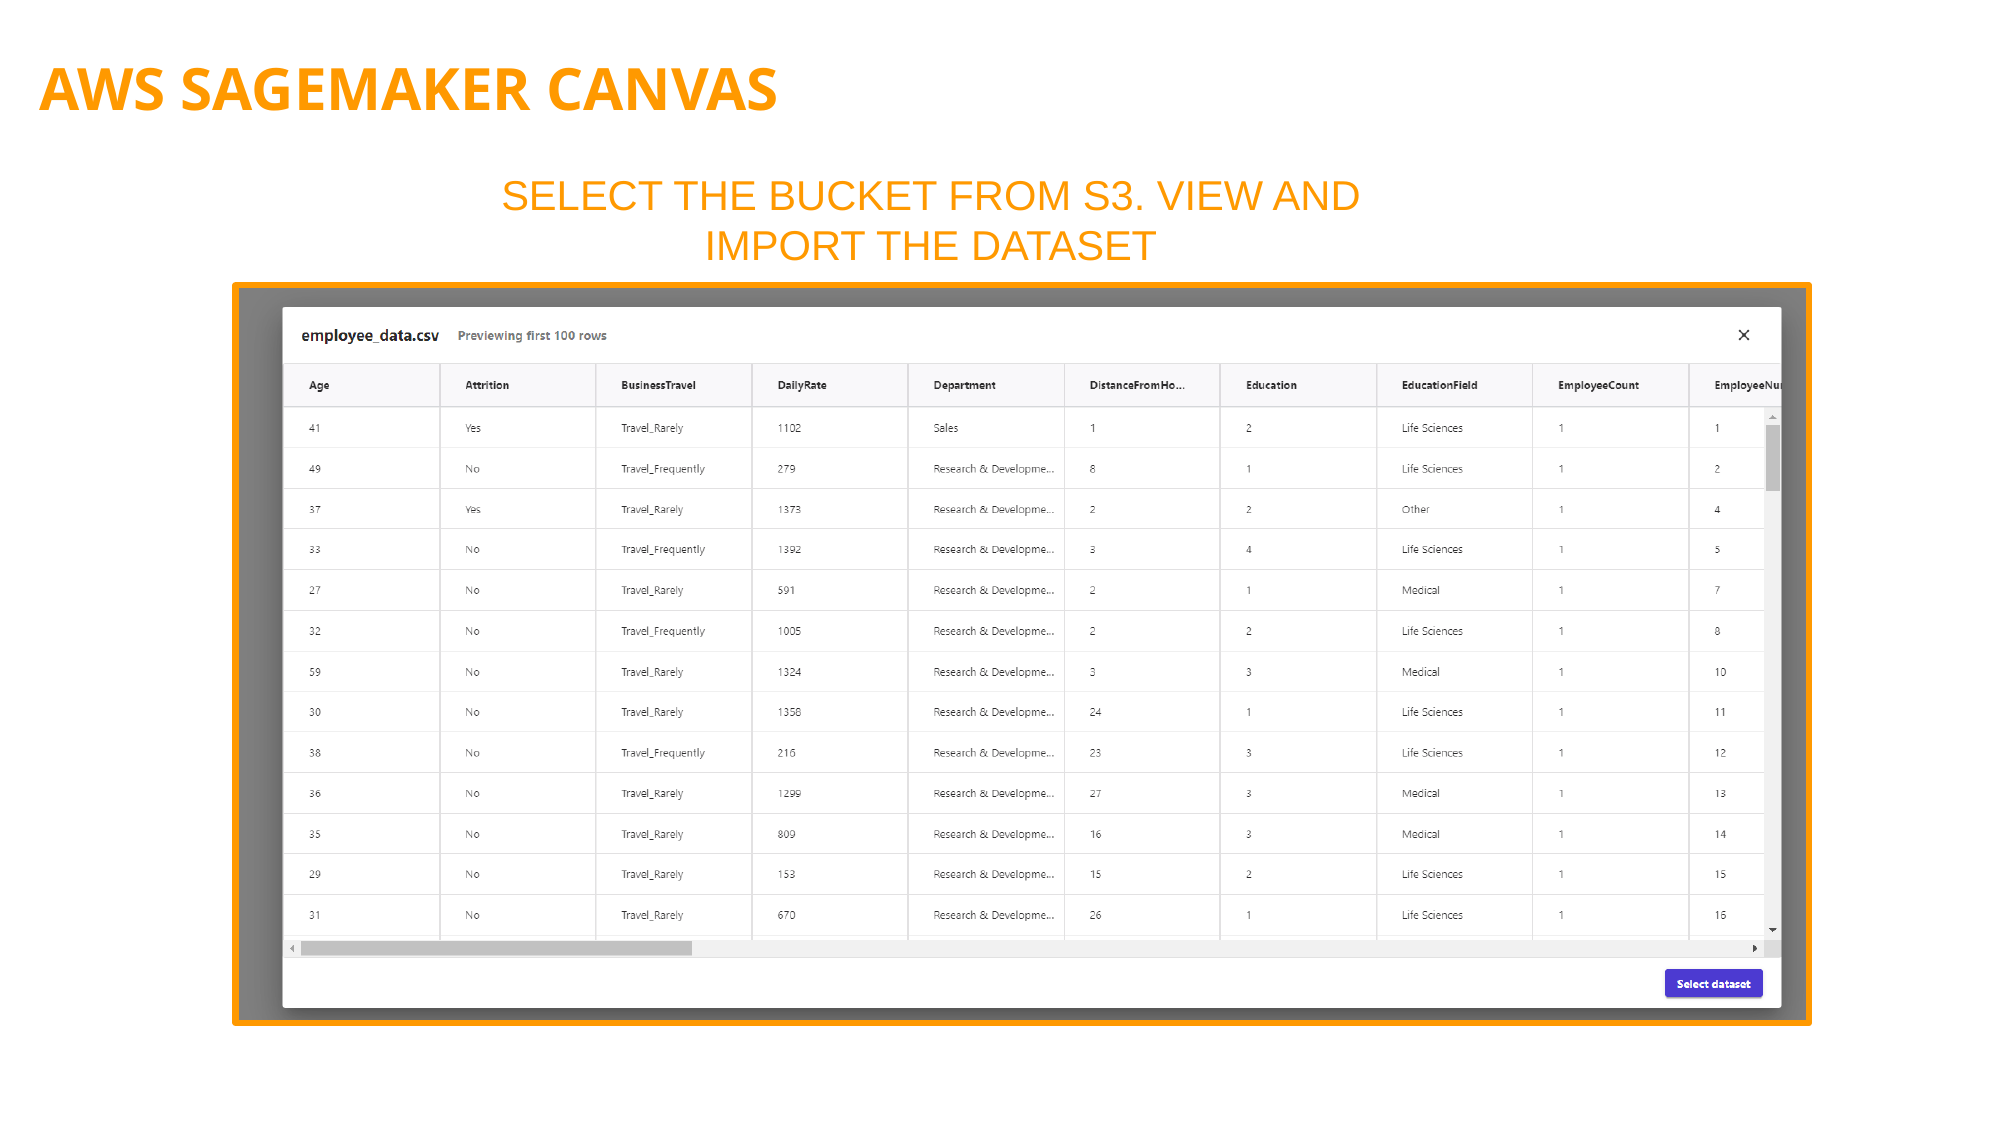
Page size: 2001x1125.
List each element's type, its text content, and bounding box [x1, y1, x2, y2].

text_box SELECT THE BUCKET FROM S3. VIEW AND IMPORT THE DATASET [451, 161, 1411, 277]
text_box AWS SAGEMAKER CANVAS [24, 44, 1863, 130]
picture [238, 288, 1806, 1020]
